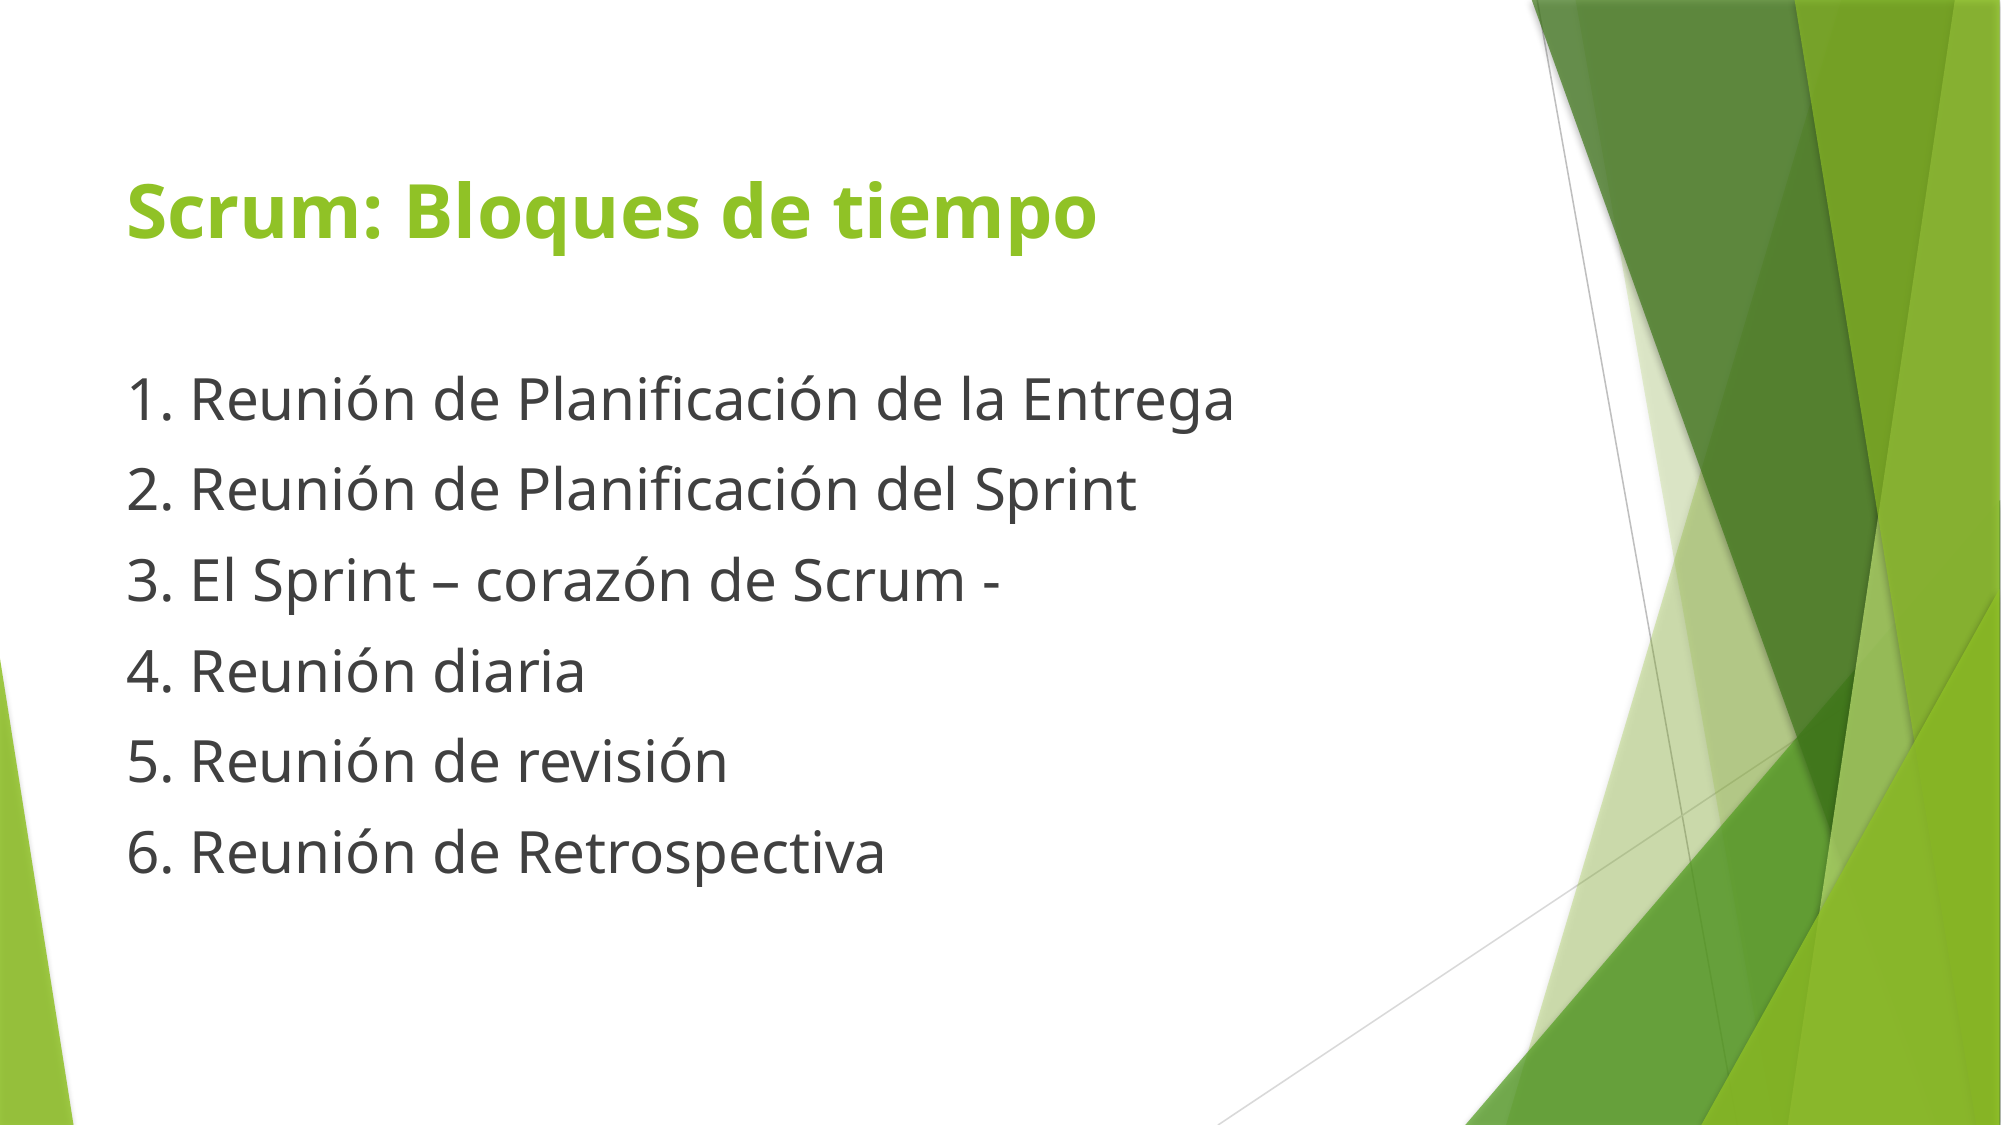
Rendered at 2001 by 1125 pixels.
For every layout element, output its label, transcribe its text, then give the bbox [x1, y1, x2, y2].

title Scrum: Bloques de tiempo [111, 99, 1522, 317]
list 1. Reunión de Planificación de la Entrega 2. Reunión de Planificación del Sprint 3. El Sprint – corazón de Scrum - 4. Reunión diaria 5. Reunión de revisión 6. Reunión de Retrospectiva [111, 354, 1522, 992]
